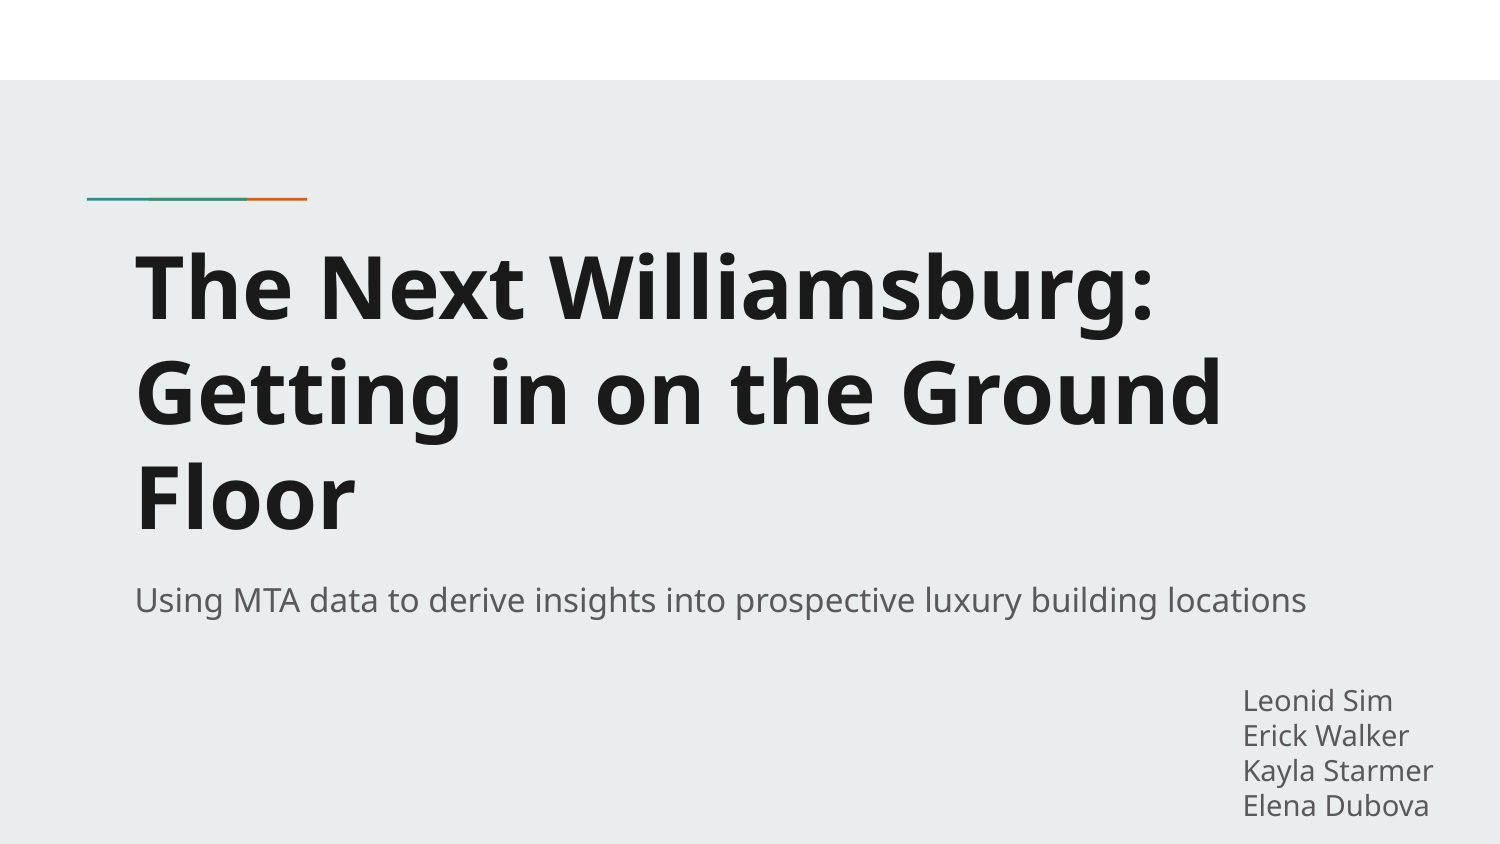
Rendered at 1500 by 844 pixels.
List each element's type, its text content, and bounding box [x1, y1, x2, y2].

text_box Leonid Sim Erick Walker Kayla Starmer Elena Dubova [1227, 667, 1471, 831]
subtitle Using MTA data to derive insights into prospective luxury building locations [119, 564, 1381, 654]
title The Next Williamsburg: Getting in on the Ground Floor [119, 216, 1381, 551]
